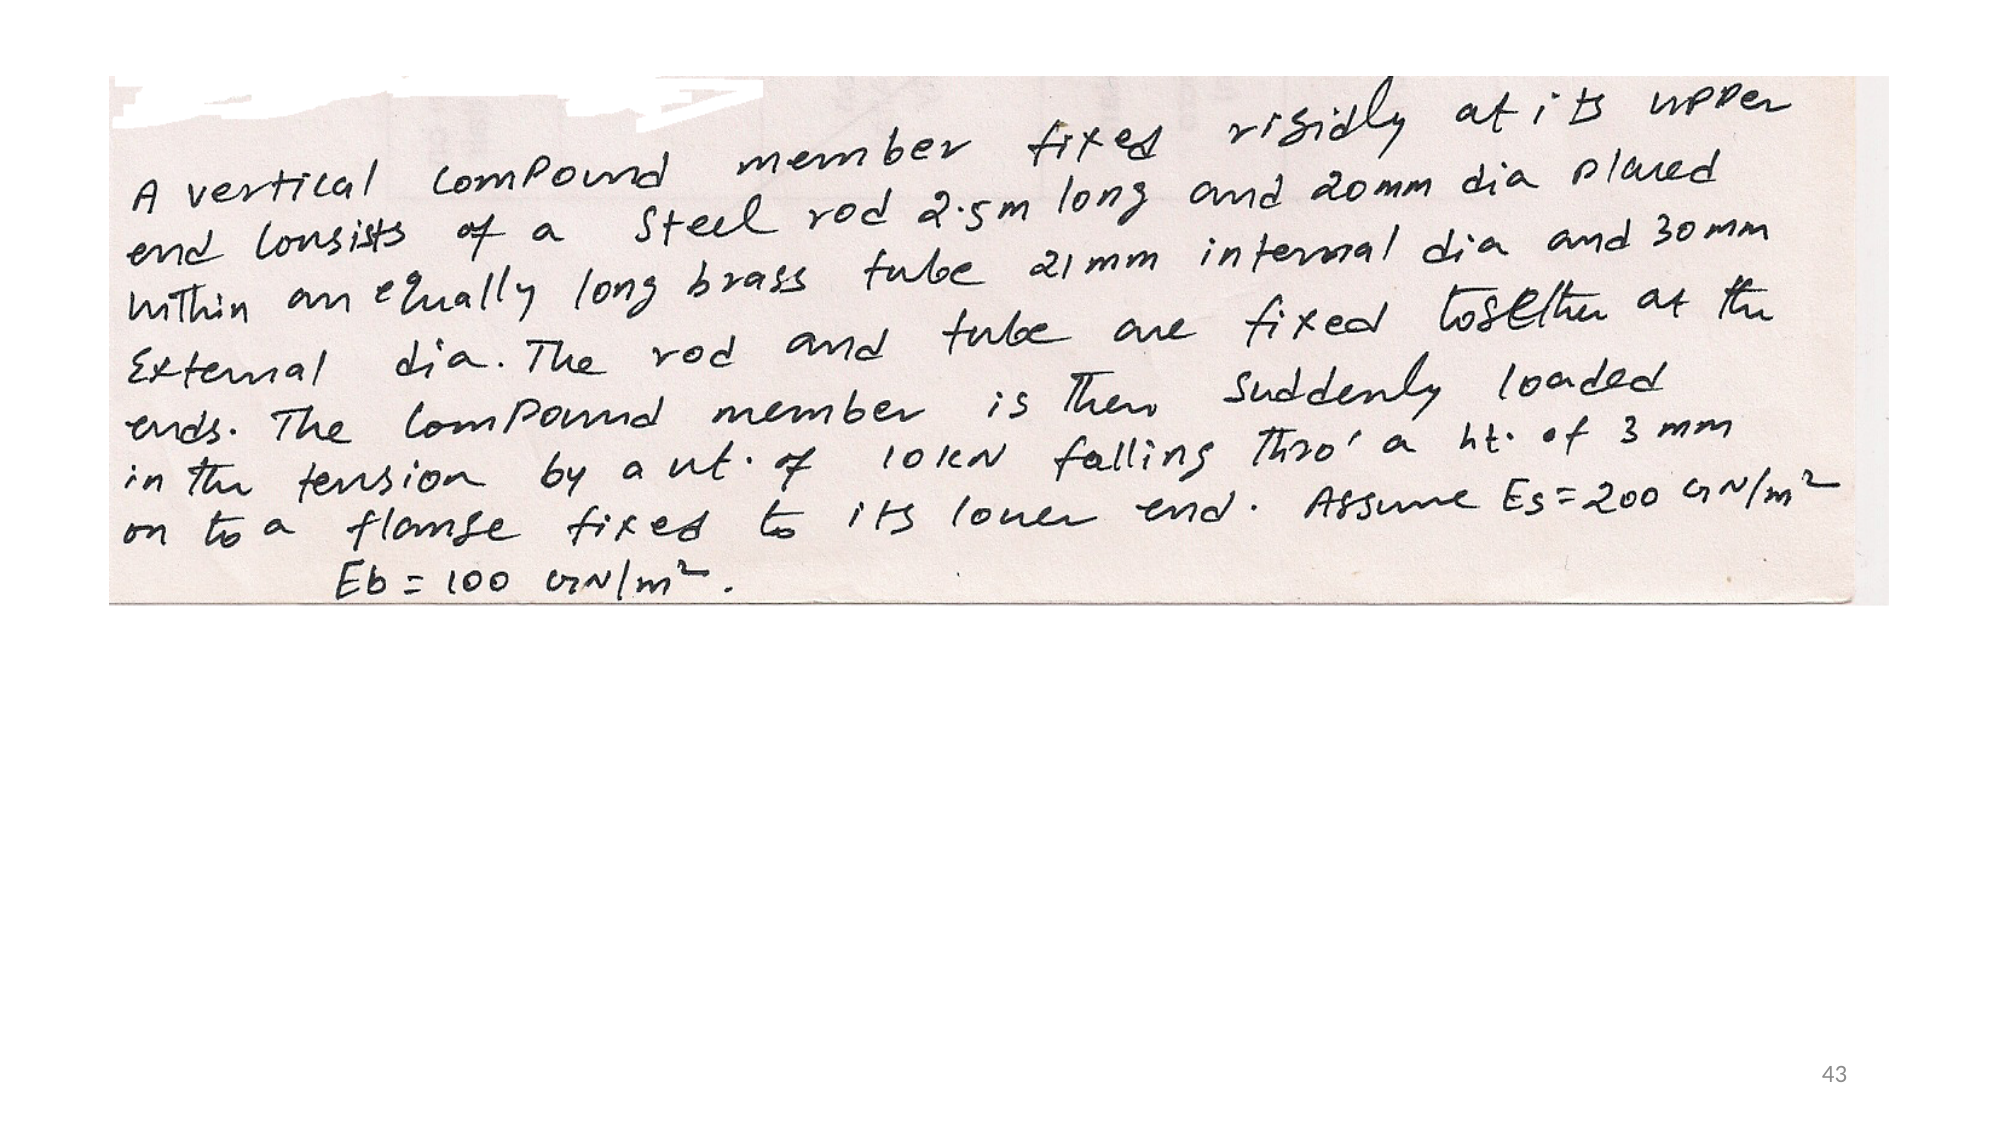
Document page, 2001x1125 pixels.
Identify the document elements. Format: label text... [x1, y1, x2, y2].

slide_number 43 [1412, 1042, 1863, 1103]
picture [109, 76, 1889, 649]
